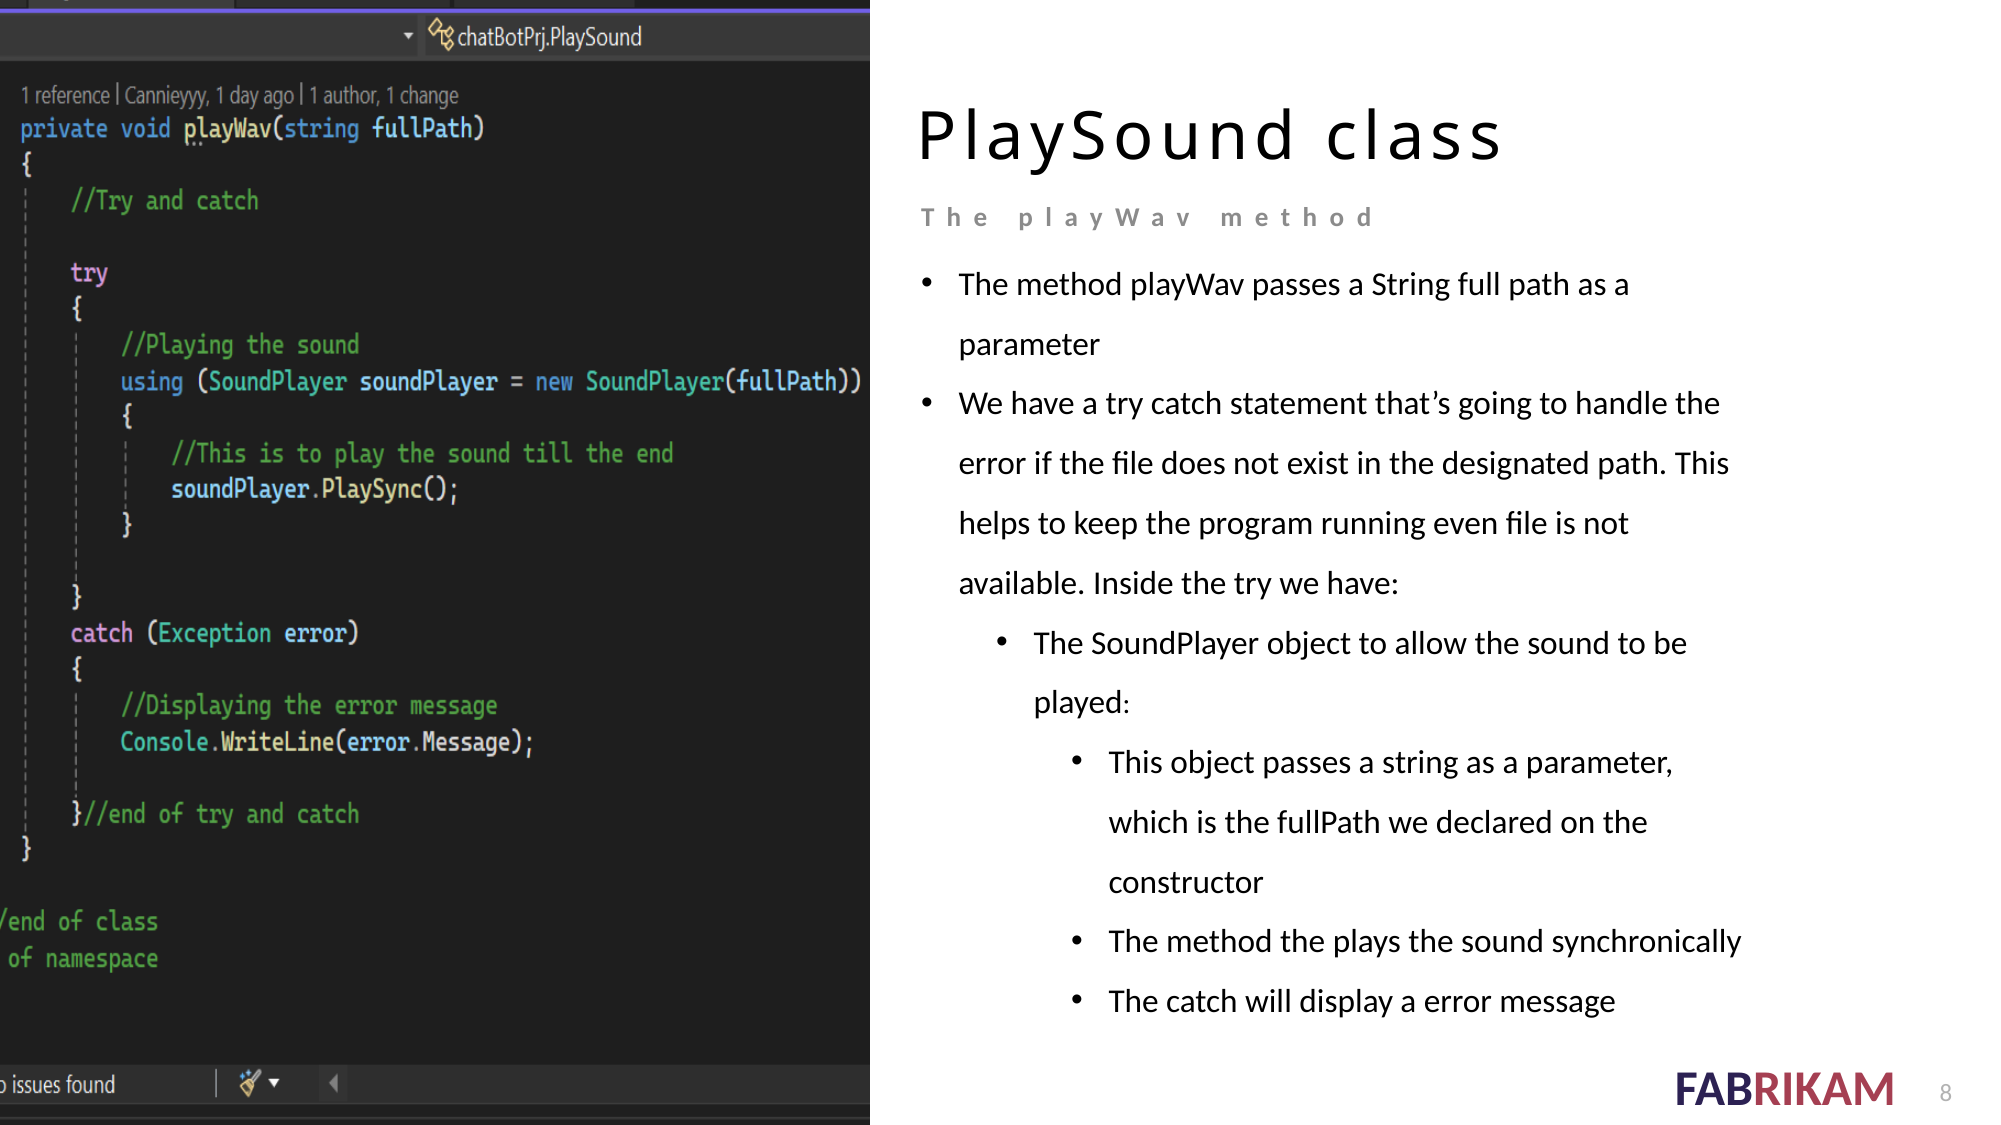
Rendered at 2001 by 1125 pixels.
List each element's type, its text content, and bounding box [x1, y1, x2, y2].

list The method playWav passes a String full path as a parameter We have a try catch statement that’s going to handle the error if the file does not exist in the designated path. This helps to keep the program running even file is not available. Inside the try we have: The SoundPlayer object to allow the sound to be played: This object passes a string as a parameter, which is the fullPath we declared on the constructor The method the plays the sound synchronically The catch will display a error message [920, 234, 1753, 1034]
picture [0, 0, 870, 1125]
slide_number 8 [1894, 1061, 1968, 1121]
title PlaySound class [916, 86, 1576, 181]
list The playWav method [920, 180, 1576, 234]
